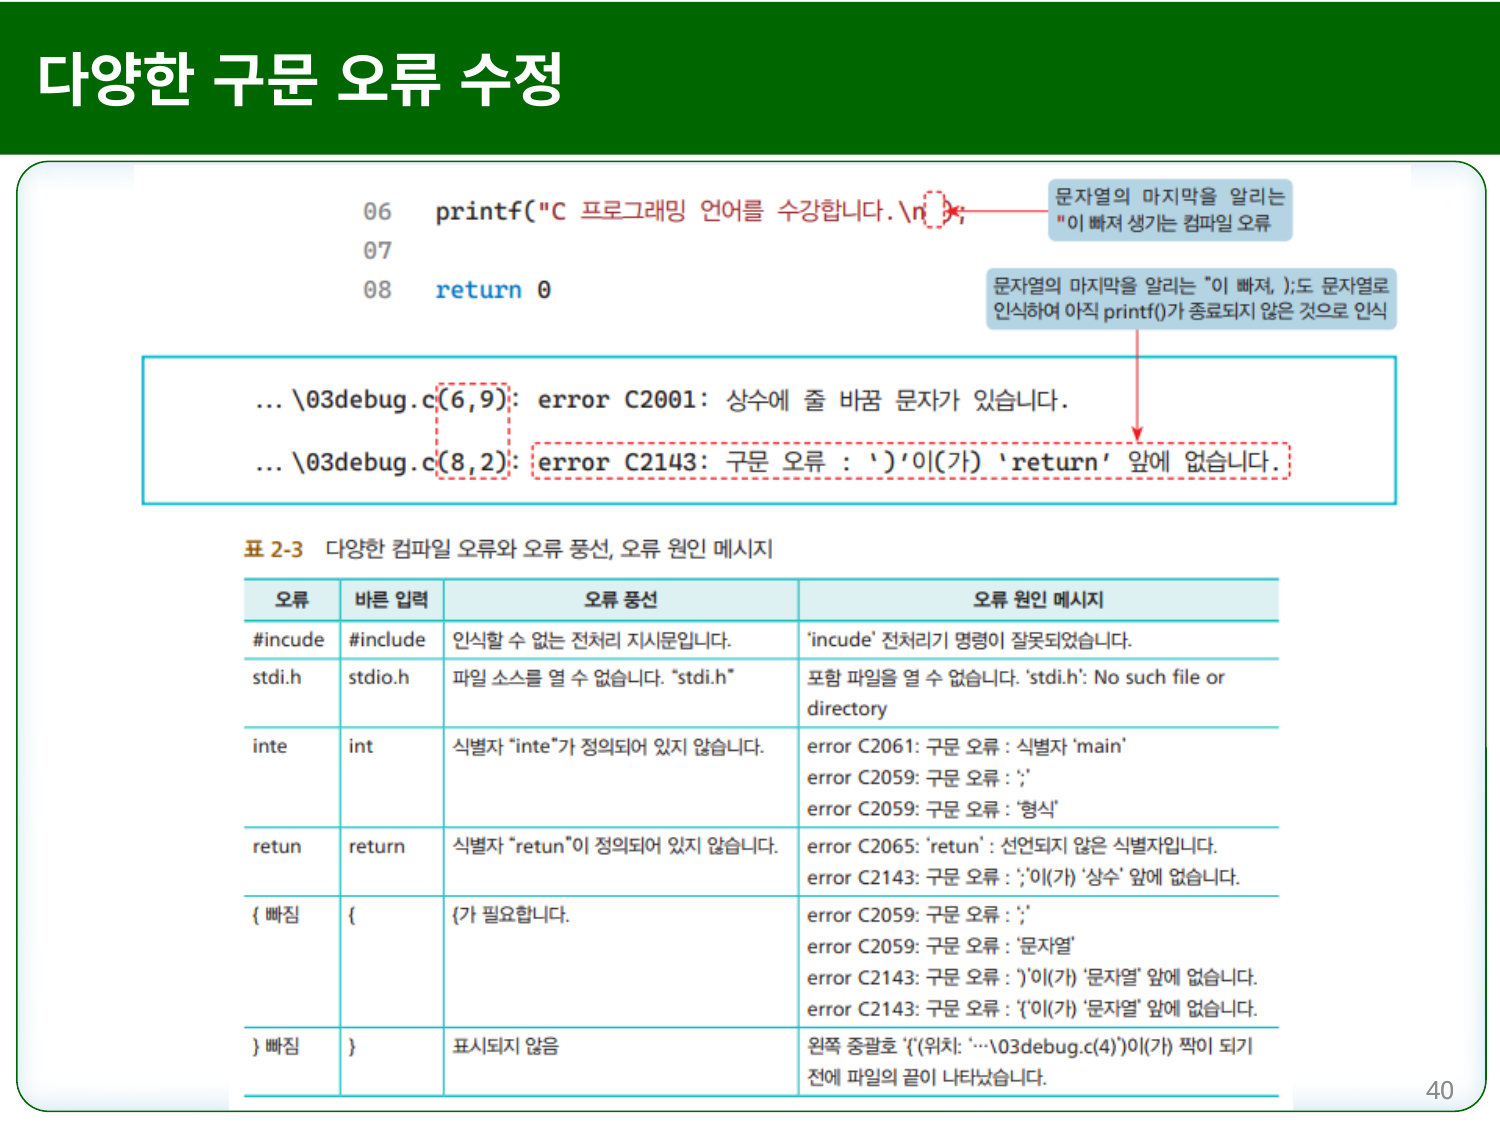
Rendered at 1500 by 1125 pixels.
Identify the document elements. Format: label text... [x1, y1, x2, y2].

picture [133, 165, 1411, 513]
slide_number 40 [1296, 1071, 1470, 1112]
title 다양한 구문 오류 수정 [21, 40, 1476, 115]
picture [229, 526, 1293, 1110]
